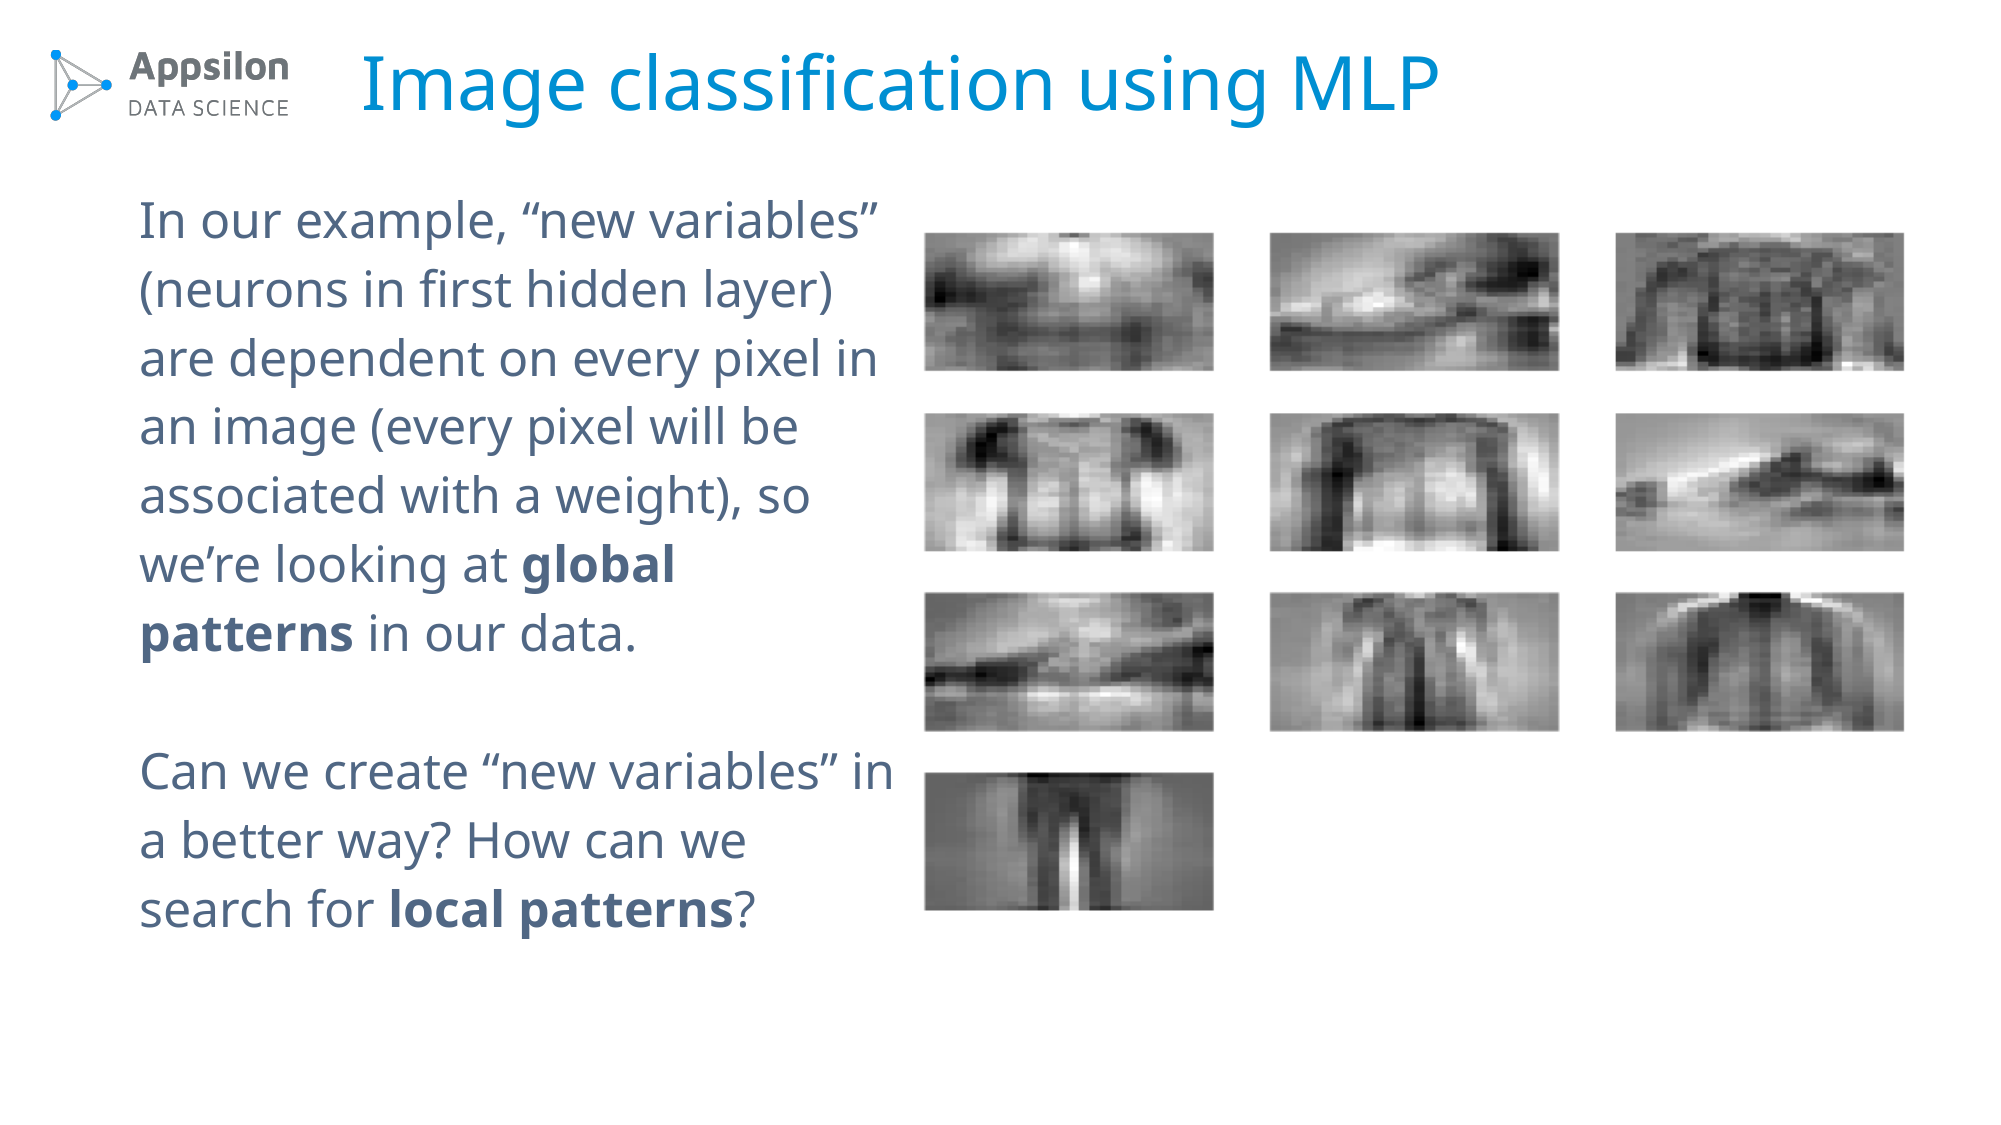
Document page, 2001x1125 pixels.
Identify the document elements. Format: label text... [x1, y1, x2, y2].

picture [894, 214, 1930, 936]
text_box In our example, “new variables” (neurons in first hidden layer) are dependent on every pixel in an image (every pixel will be associated with a weight), so we’re looking at global patterns in our data. Can we create “new variables” in a better way? How can we search for local patterns? [124, 164, 915, 1049]
picture [49, 50, 288, 122]
text_box Image classification using MLP [346, 7, 1632, 164]
